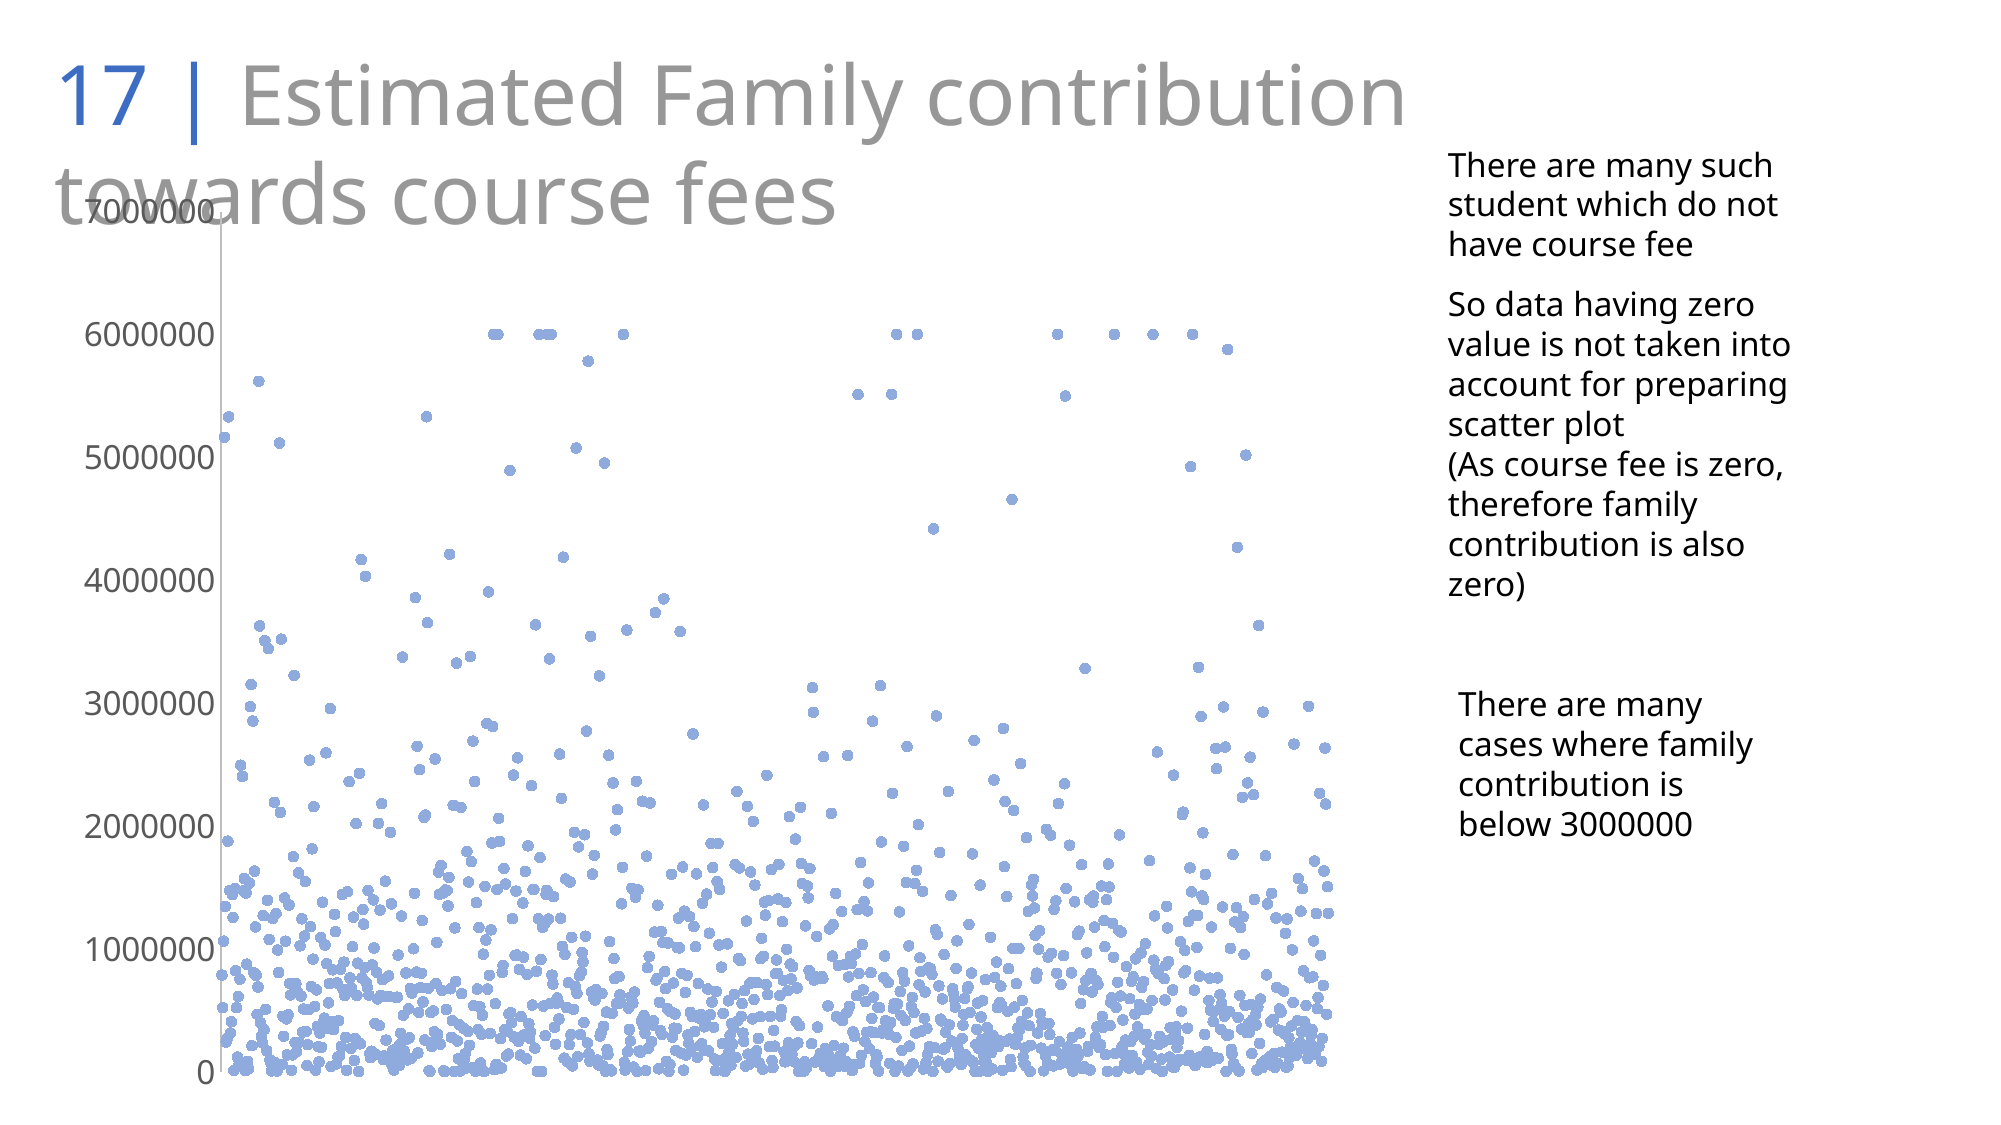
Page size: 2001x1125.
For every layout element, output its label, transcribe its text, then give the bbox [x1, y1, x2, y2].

text_box There are many such student which do not have course fee So data having zero value is not taken into account for preparing scatter plot (As course fee is zero, therefore family contribution is also zero) [1447, 143, 1819, 603]
text_box 17 | Estimated Family contribution towards course fees [39, 34, 1514, 249]
text_box There are many cases where family contribution is below 3000000 [1453, 676, 1781, 851]
chart [55, 170, 1453, 1113]
